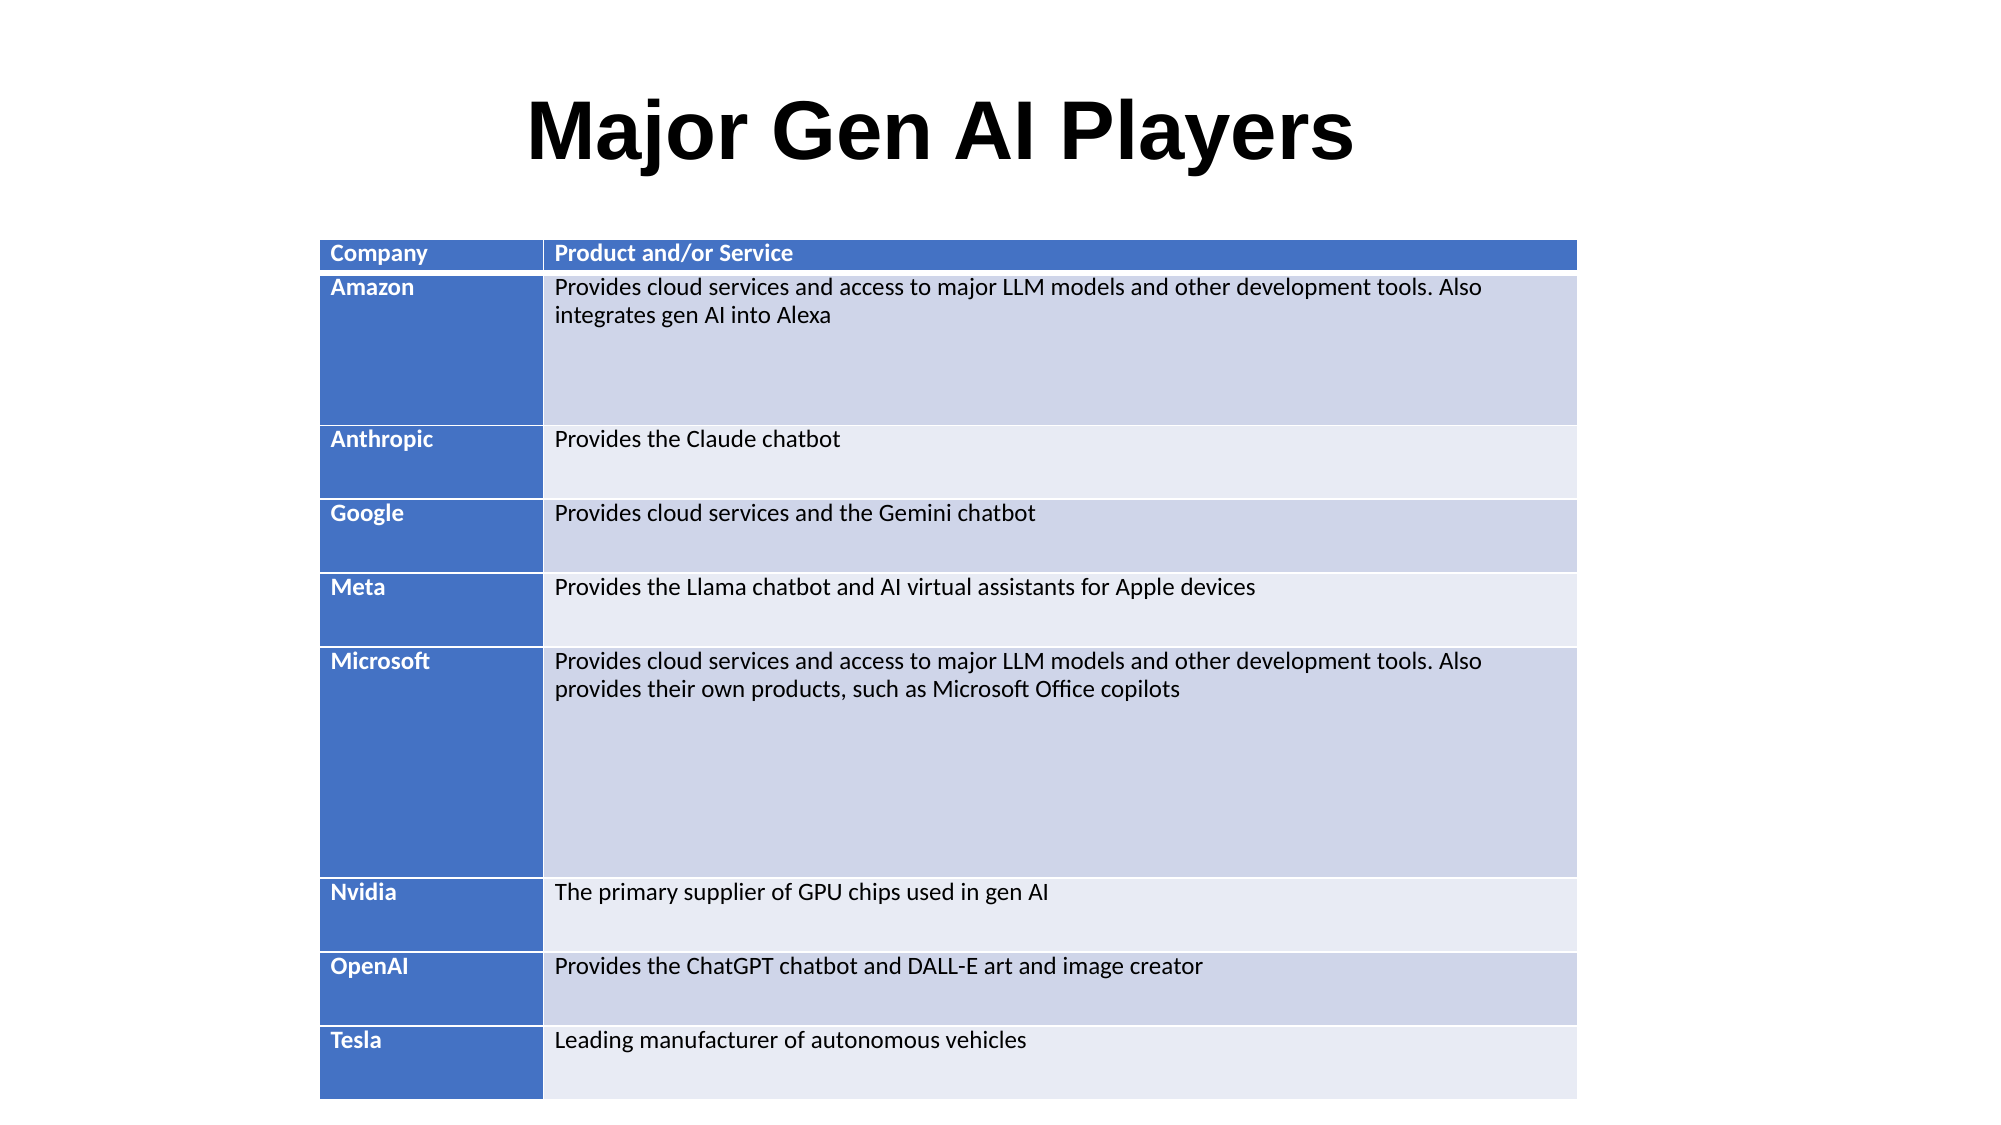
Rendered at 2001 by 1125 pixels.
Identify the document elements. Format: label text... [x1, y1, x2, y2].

table_cell Microsoft [320, 648, 543, 877]
table_cell Provides cloud services and the Gemini chatbot [544, 500, 1577, 572]
table_header Product and/or Service [544, 240, 1577, 270]
table_cell OpenAI [320, 953, 543, 1025]
table_cell Tesla [320, 1027, 543, 1099]
table_cell Leading manufacturer of autonomous vehicles [544, 1027, 1577, 1099]
table_cell Meta [320, 574, 543, 646]
table_cell Nvidia [320, 879, 543, 951]
table_cell Provides the Llama chatbot and AI virtual assistants for Apple devices [544, 574, 1577, 646]
table_cell Amazon [320, 276, 543, 425]
table_cell Provides cloud services and access to major LLM models and other development tools. Also provides their own products, such as Microsoft Office copilots [544, 648, 1577, 877]
table_cell Provides the Claude chatbot [544, 426, 1577, 498]
table_cell Provides cloud services and access to major LLM models and other development tools. Also integrates gen AI into Alexa [544, 276, 1577, 425]
table_cell Provides the ChatGPT chatbot and DALL-E art and image creator [544, 953, 1577, 1025]
text_box Major Gen AI Players [511, 68, 1386, 184]
table_cell Google [320, 500, 543, 572]
table_cell Anthropic [320, 426, 543, 498]
table_cell The primary supplier of GPU chips used in gen AI [544, 879, 1577, 951]
table_header Company [320, 240, 543, 270]
